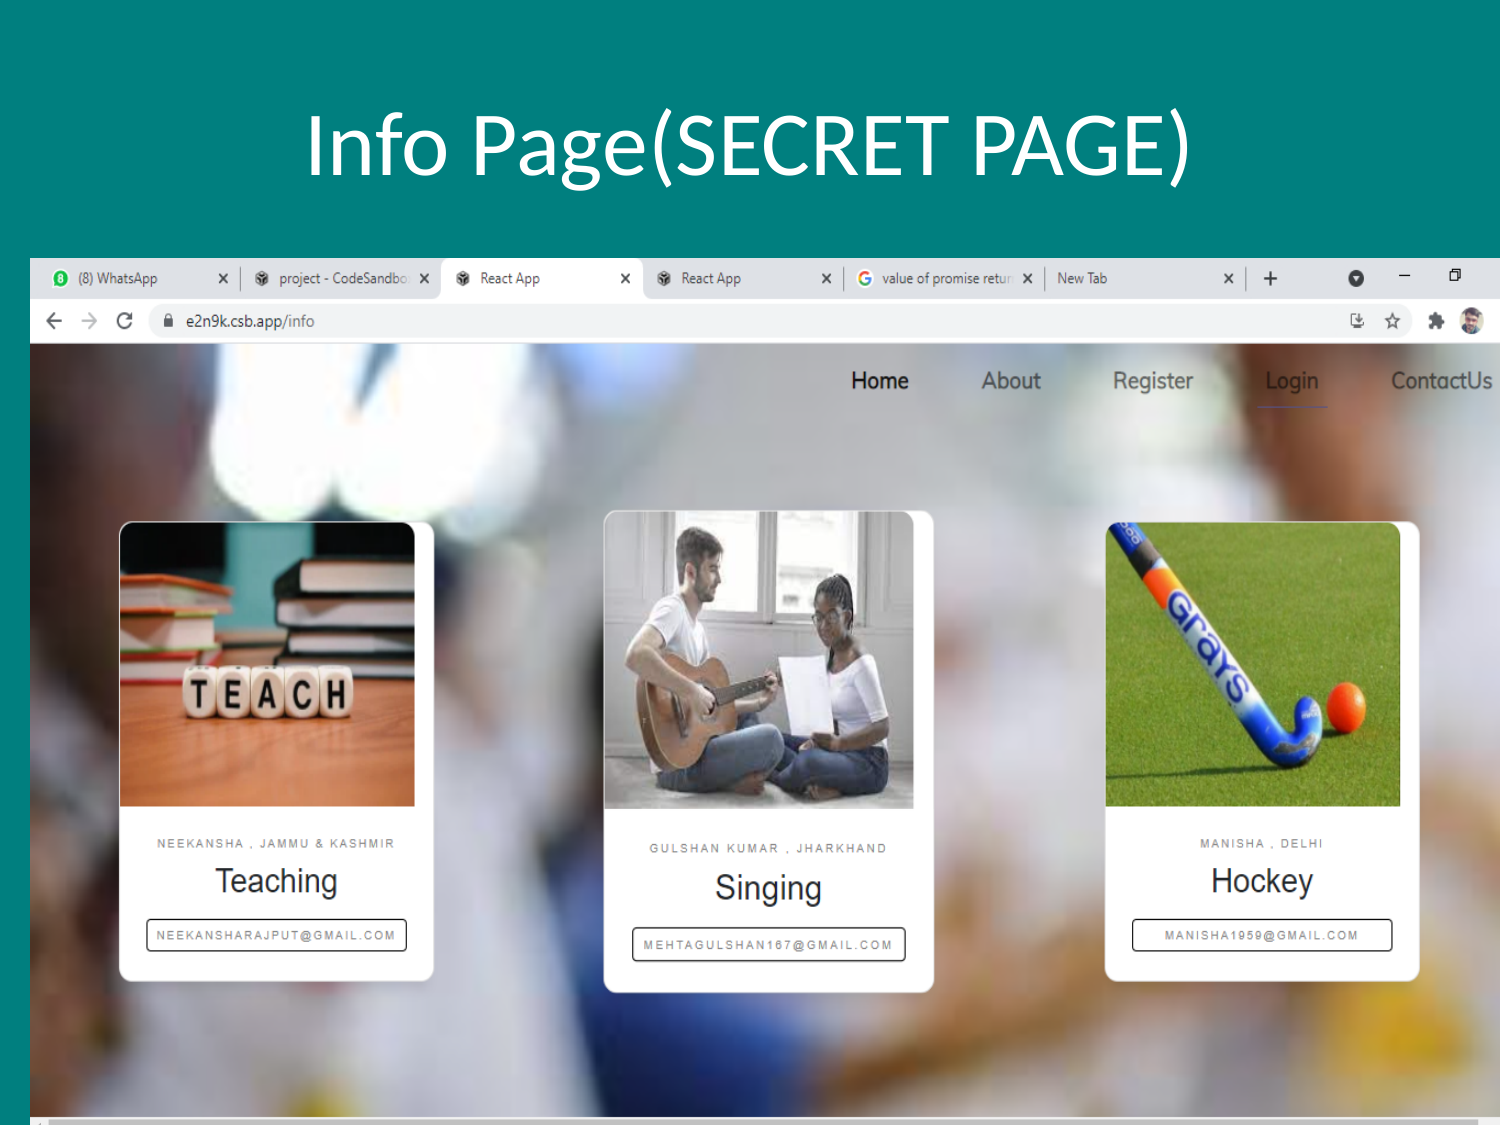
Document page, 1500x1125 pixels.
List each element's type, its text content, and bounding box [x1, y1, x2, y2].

picture [29, 258, 1500, 1125]
title Info Page(SECRET PAGE) [75, 45, 1425, 233]
